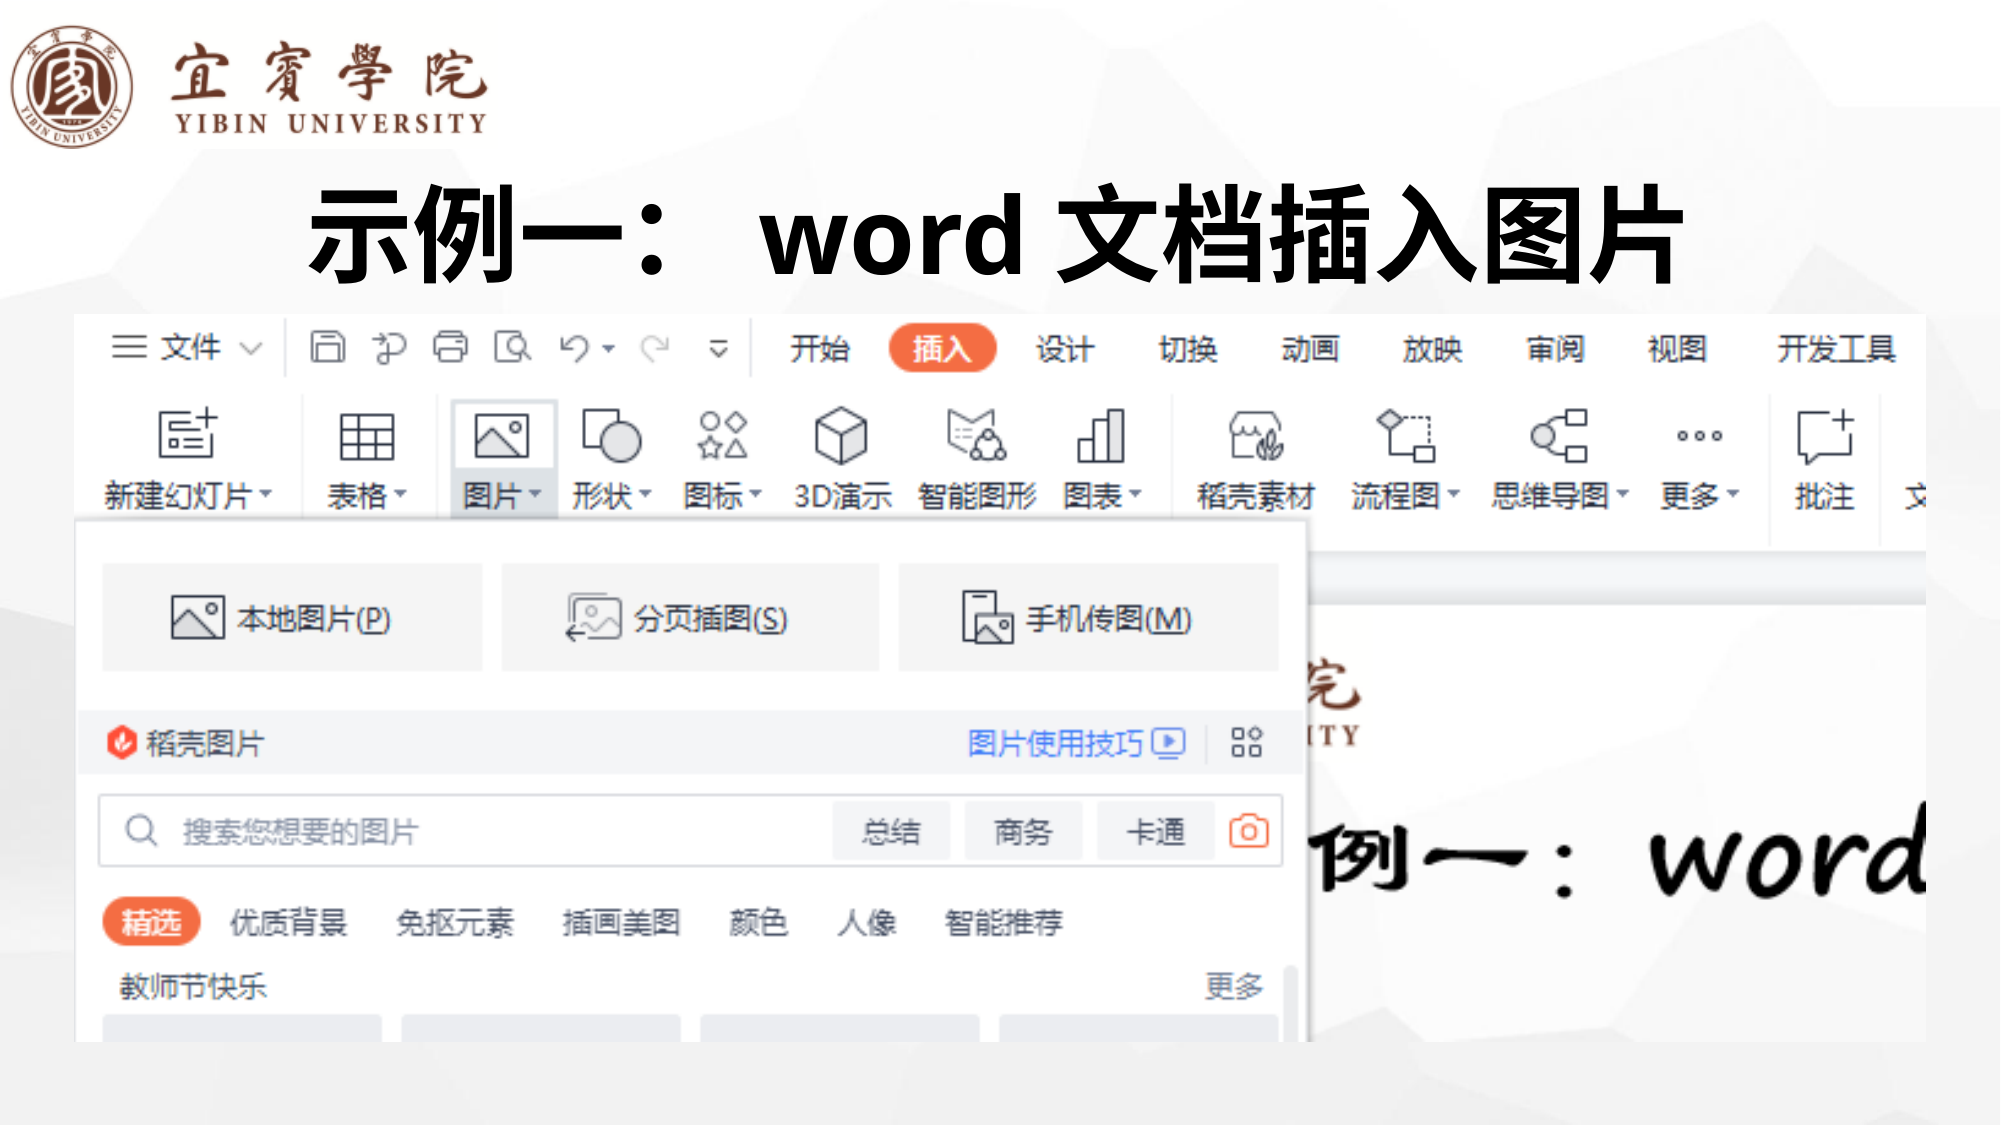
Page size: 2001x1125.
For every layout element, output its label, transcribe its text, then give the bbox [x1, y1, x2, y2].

picture [0, 0, 2001, 1125]
title 示例一：word文档插入图片 [0, 160, 2000, 349]
